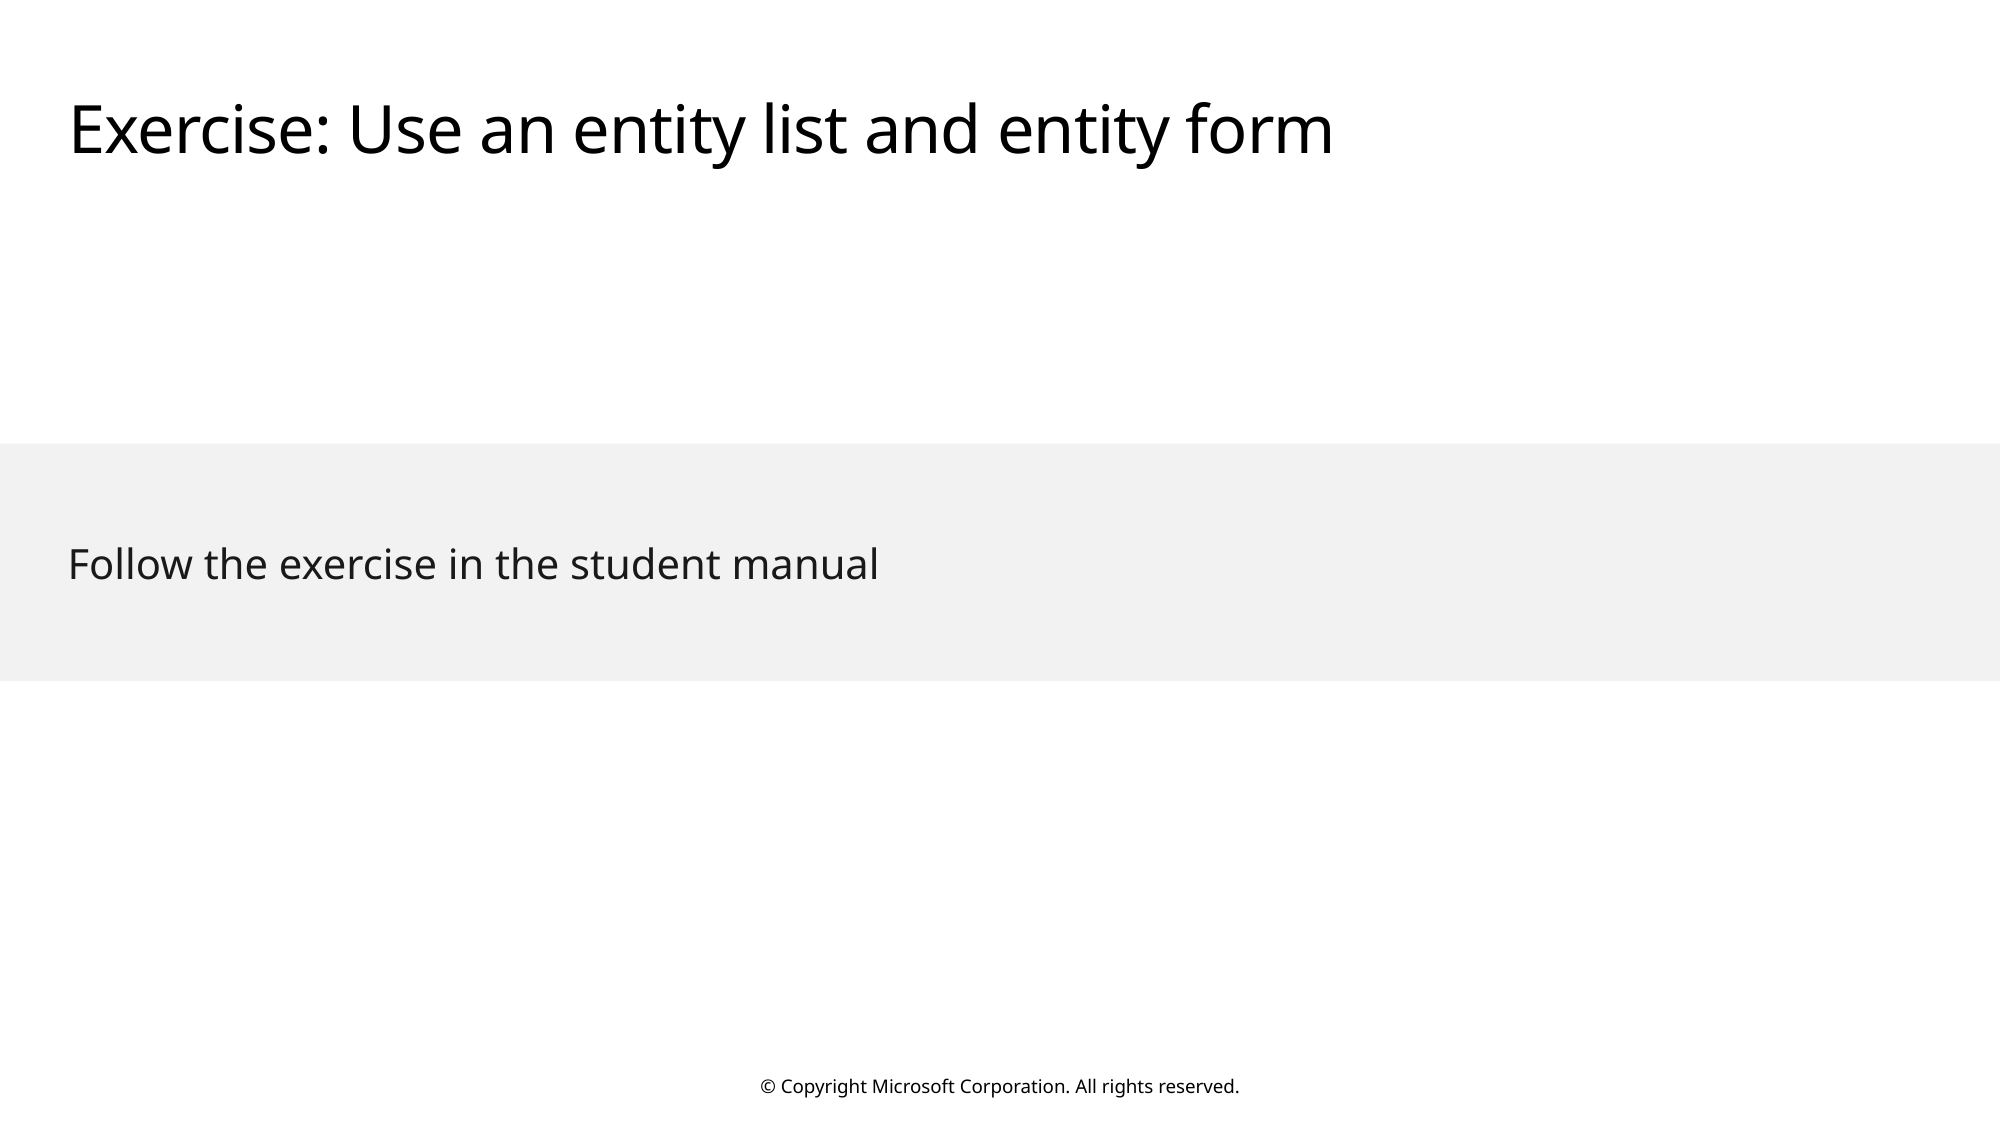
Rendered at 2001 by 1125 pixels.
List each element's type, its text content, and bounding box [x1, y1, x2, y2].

title Exercise: Use an entity list and entity form [68, 72, 1930, 184]
text_box Follow the exercise in the student manual [0, 443, 2000, 682]
